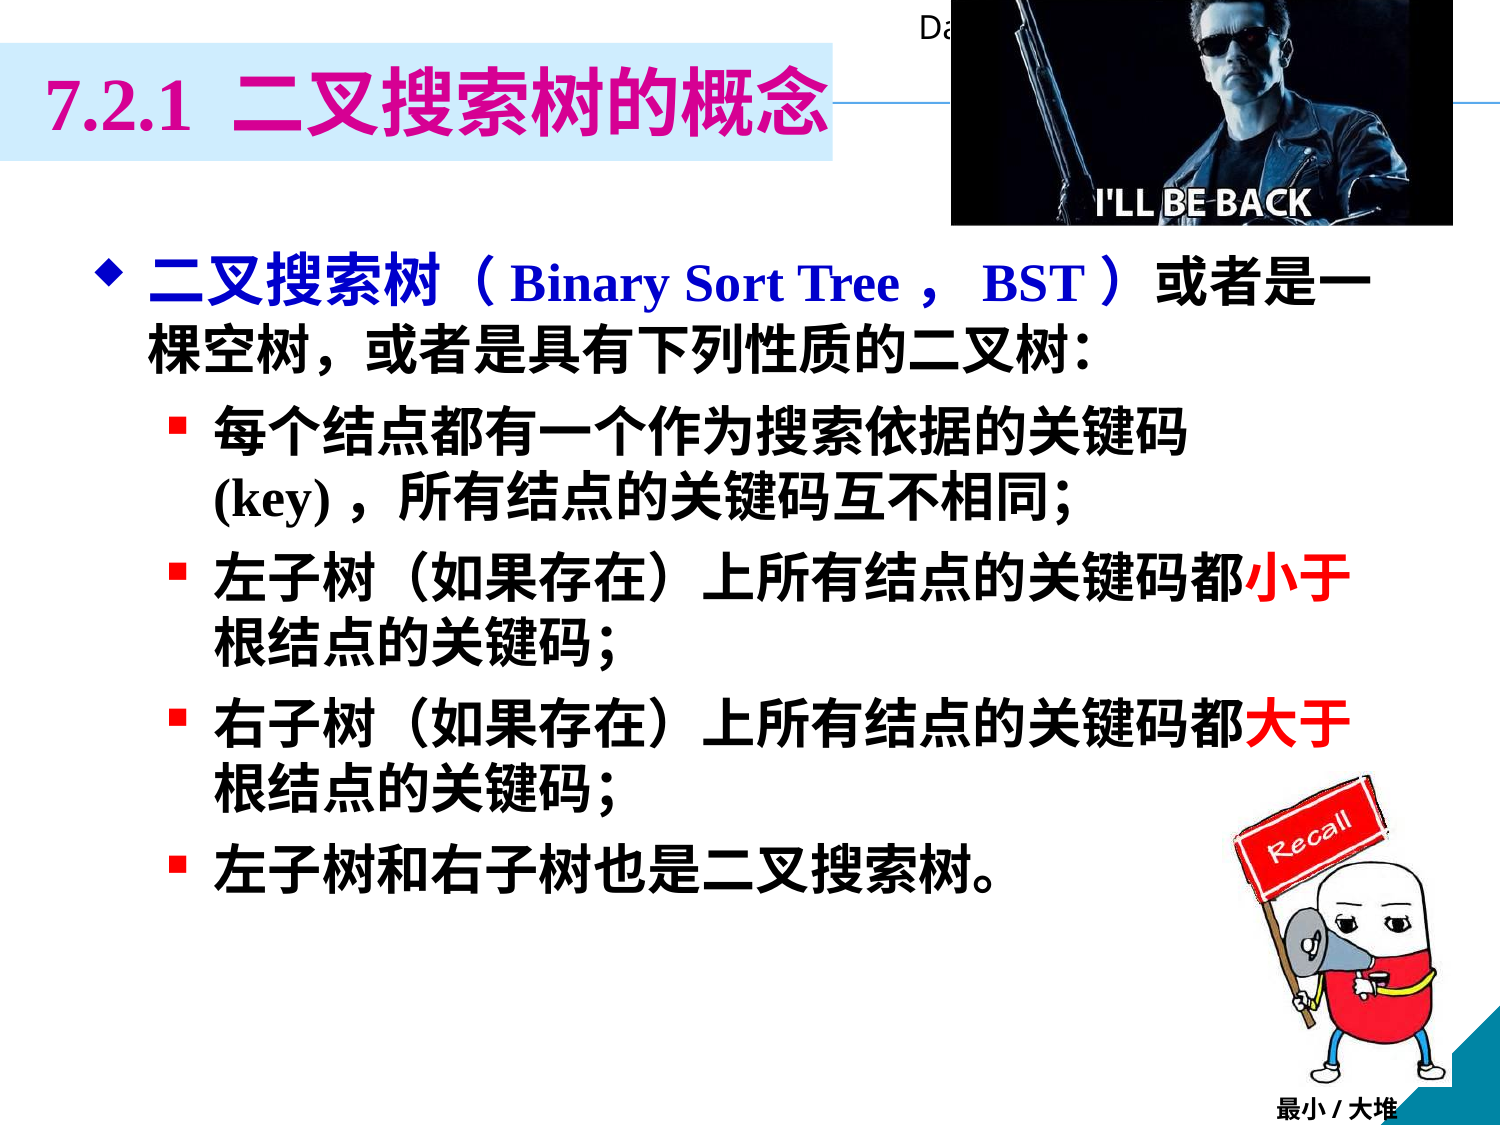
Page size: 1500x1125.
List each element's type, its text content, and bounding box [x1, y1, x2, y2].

picture [950, 0, 1453, 226]
picture [1222, 771, 1452, 1087]
text_box 7.2.1 二叉搜索树的概念 [29, 44, 945, 157]
text_box 二叉搜索树（Binary Sort Tree，BST）或者是一棵空树，或者是具有下列性质的二叉树： 每个结点都有一个作为搜索依据的关键码(key)，所有结点的关键码互不相同； 左子树（如果存在）上所有结点的关键码都小于根结点的关键码； 右子树（如果存在）上所有结点的关键码都大于根结点的关键码； 左子树和右子树也是二叉搜索树。 [76, 231, 1388, 953]
text_box 最小/大堆 [1236, 1087, 1438, 1125]
